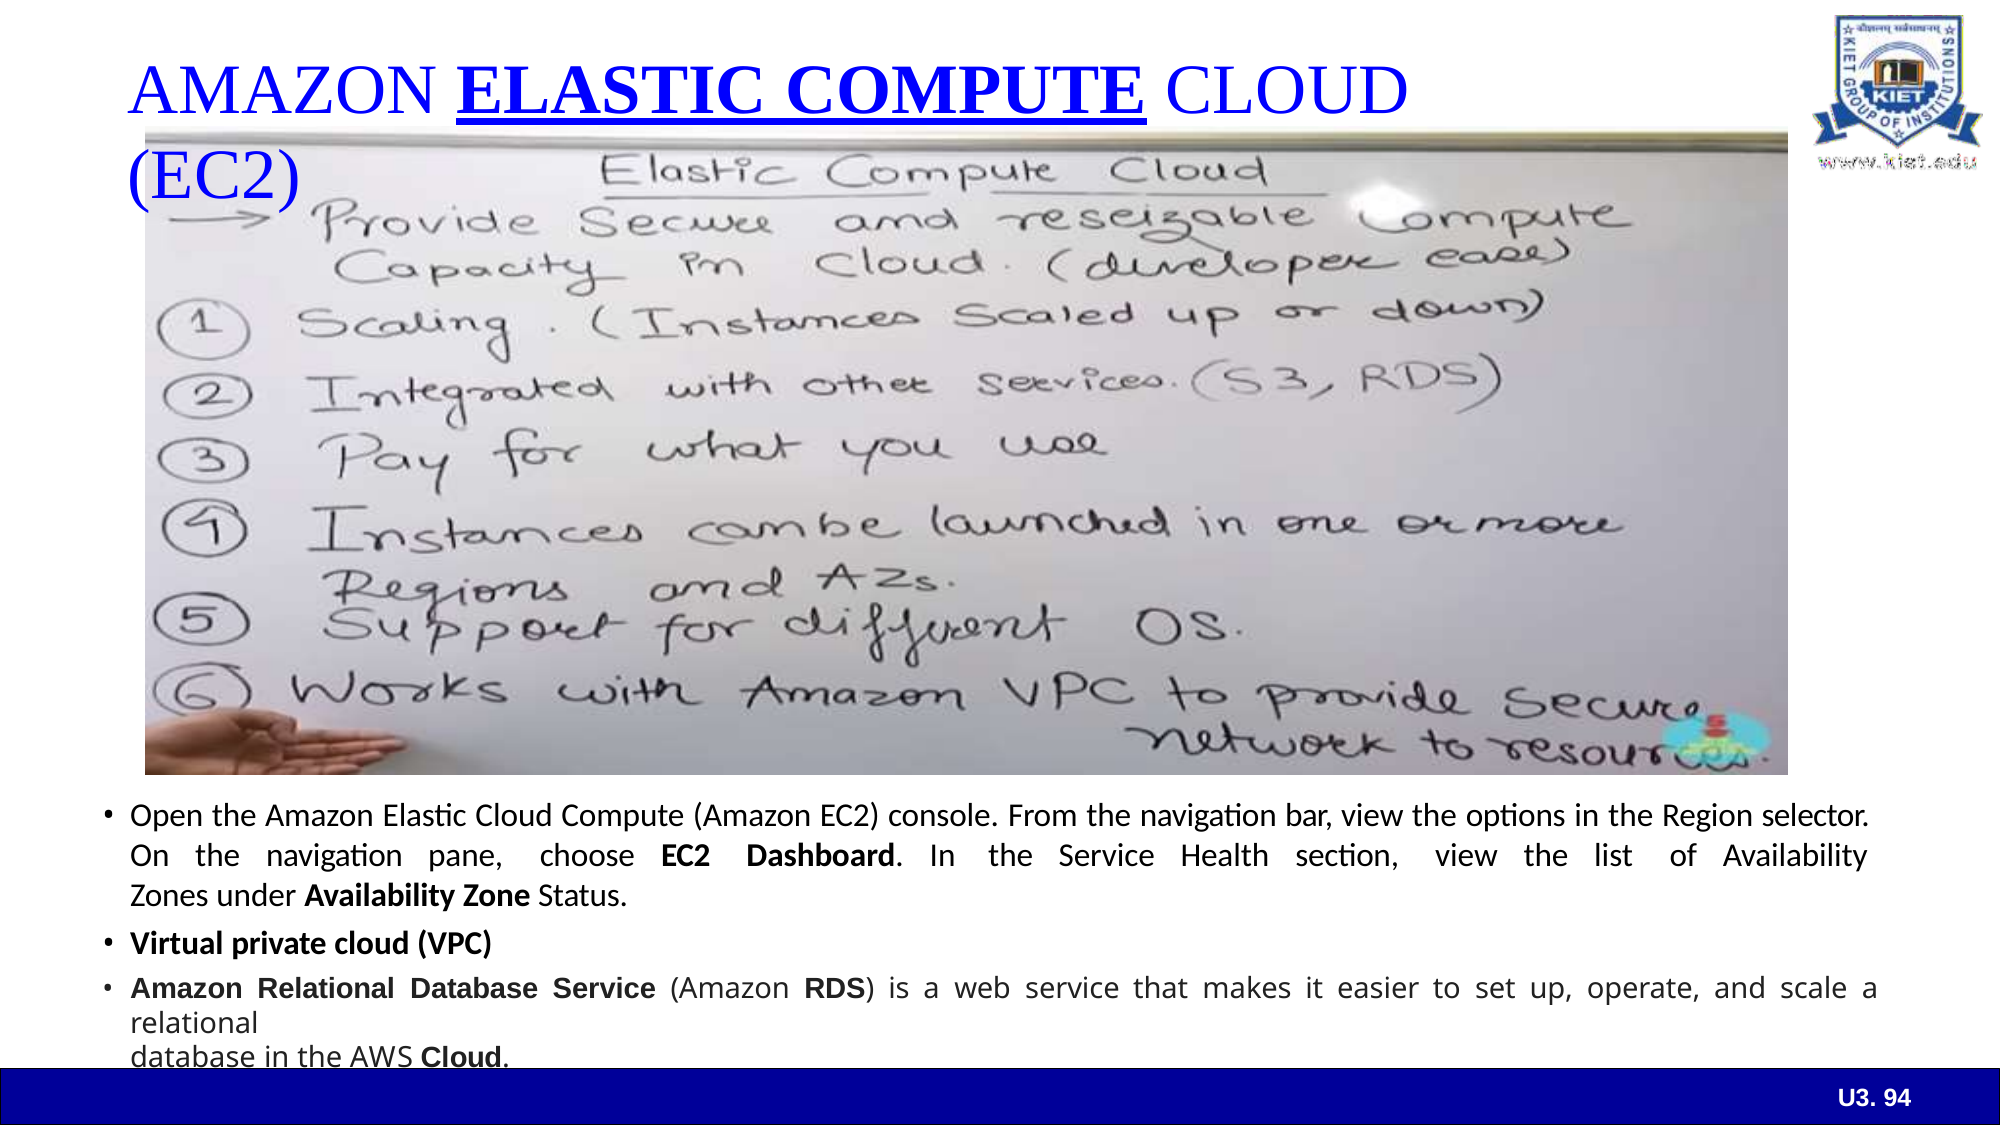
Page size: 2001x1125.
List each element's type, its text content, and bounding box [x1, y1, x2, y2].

picture [145, 126, 1788, 776]
title AMAZON ELASTIC COMPUTE CLOUD (EC2) [125, 40, 1601, 231]
slide_number U3. 94 [1835, 1081, 1919, 1114]
text_box Open the Amazon Elastic Cloud Compute (Amazon EC2) console. From the navigation bar, view the options in the Region selector. On the navigation pane, choose EC2 Dashboard. In the Service Health section, view the list of Availability Zones under Availability Zone Status. Virtual private cloud (VPC) Amazon Relational Database Service (Amazon RDS) is a web service that makes it easier to set up, operate, and scale a relational database in the AWS Cloud. [100, 791, 1880, 1074]
picture [1812, 15, 1983, 171]
